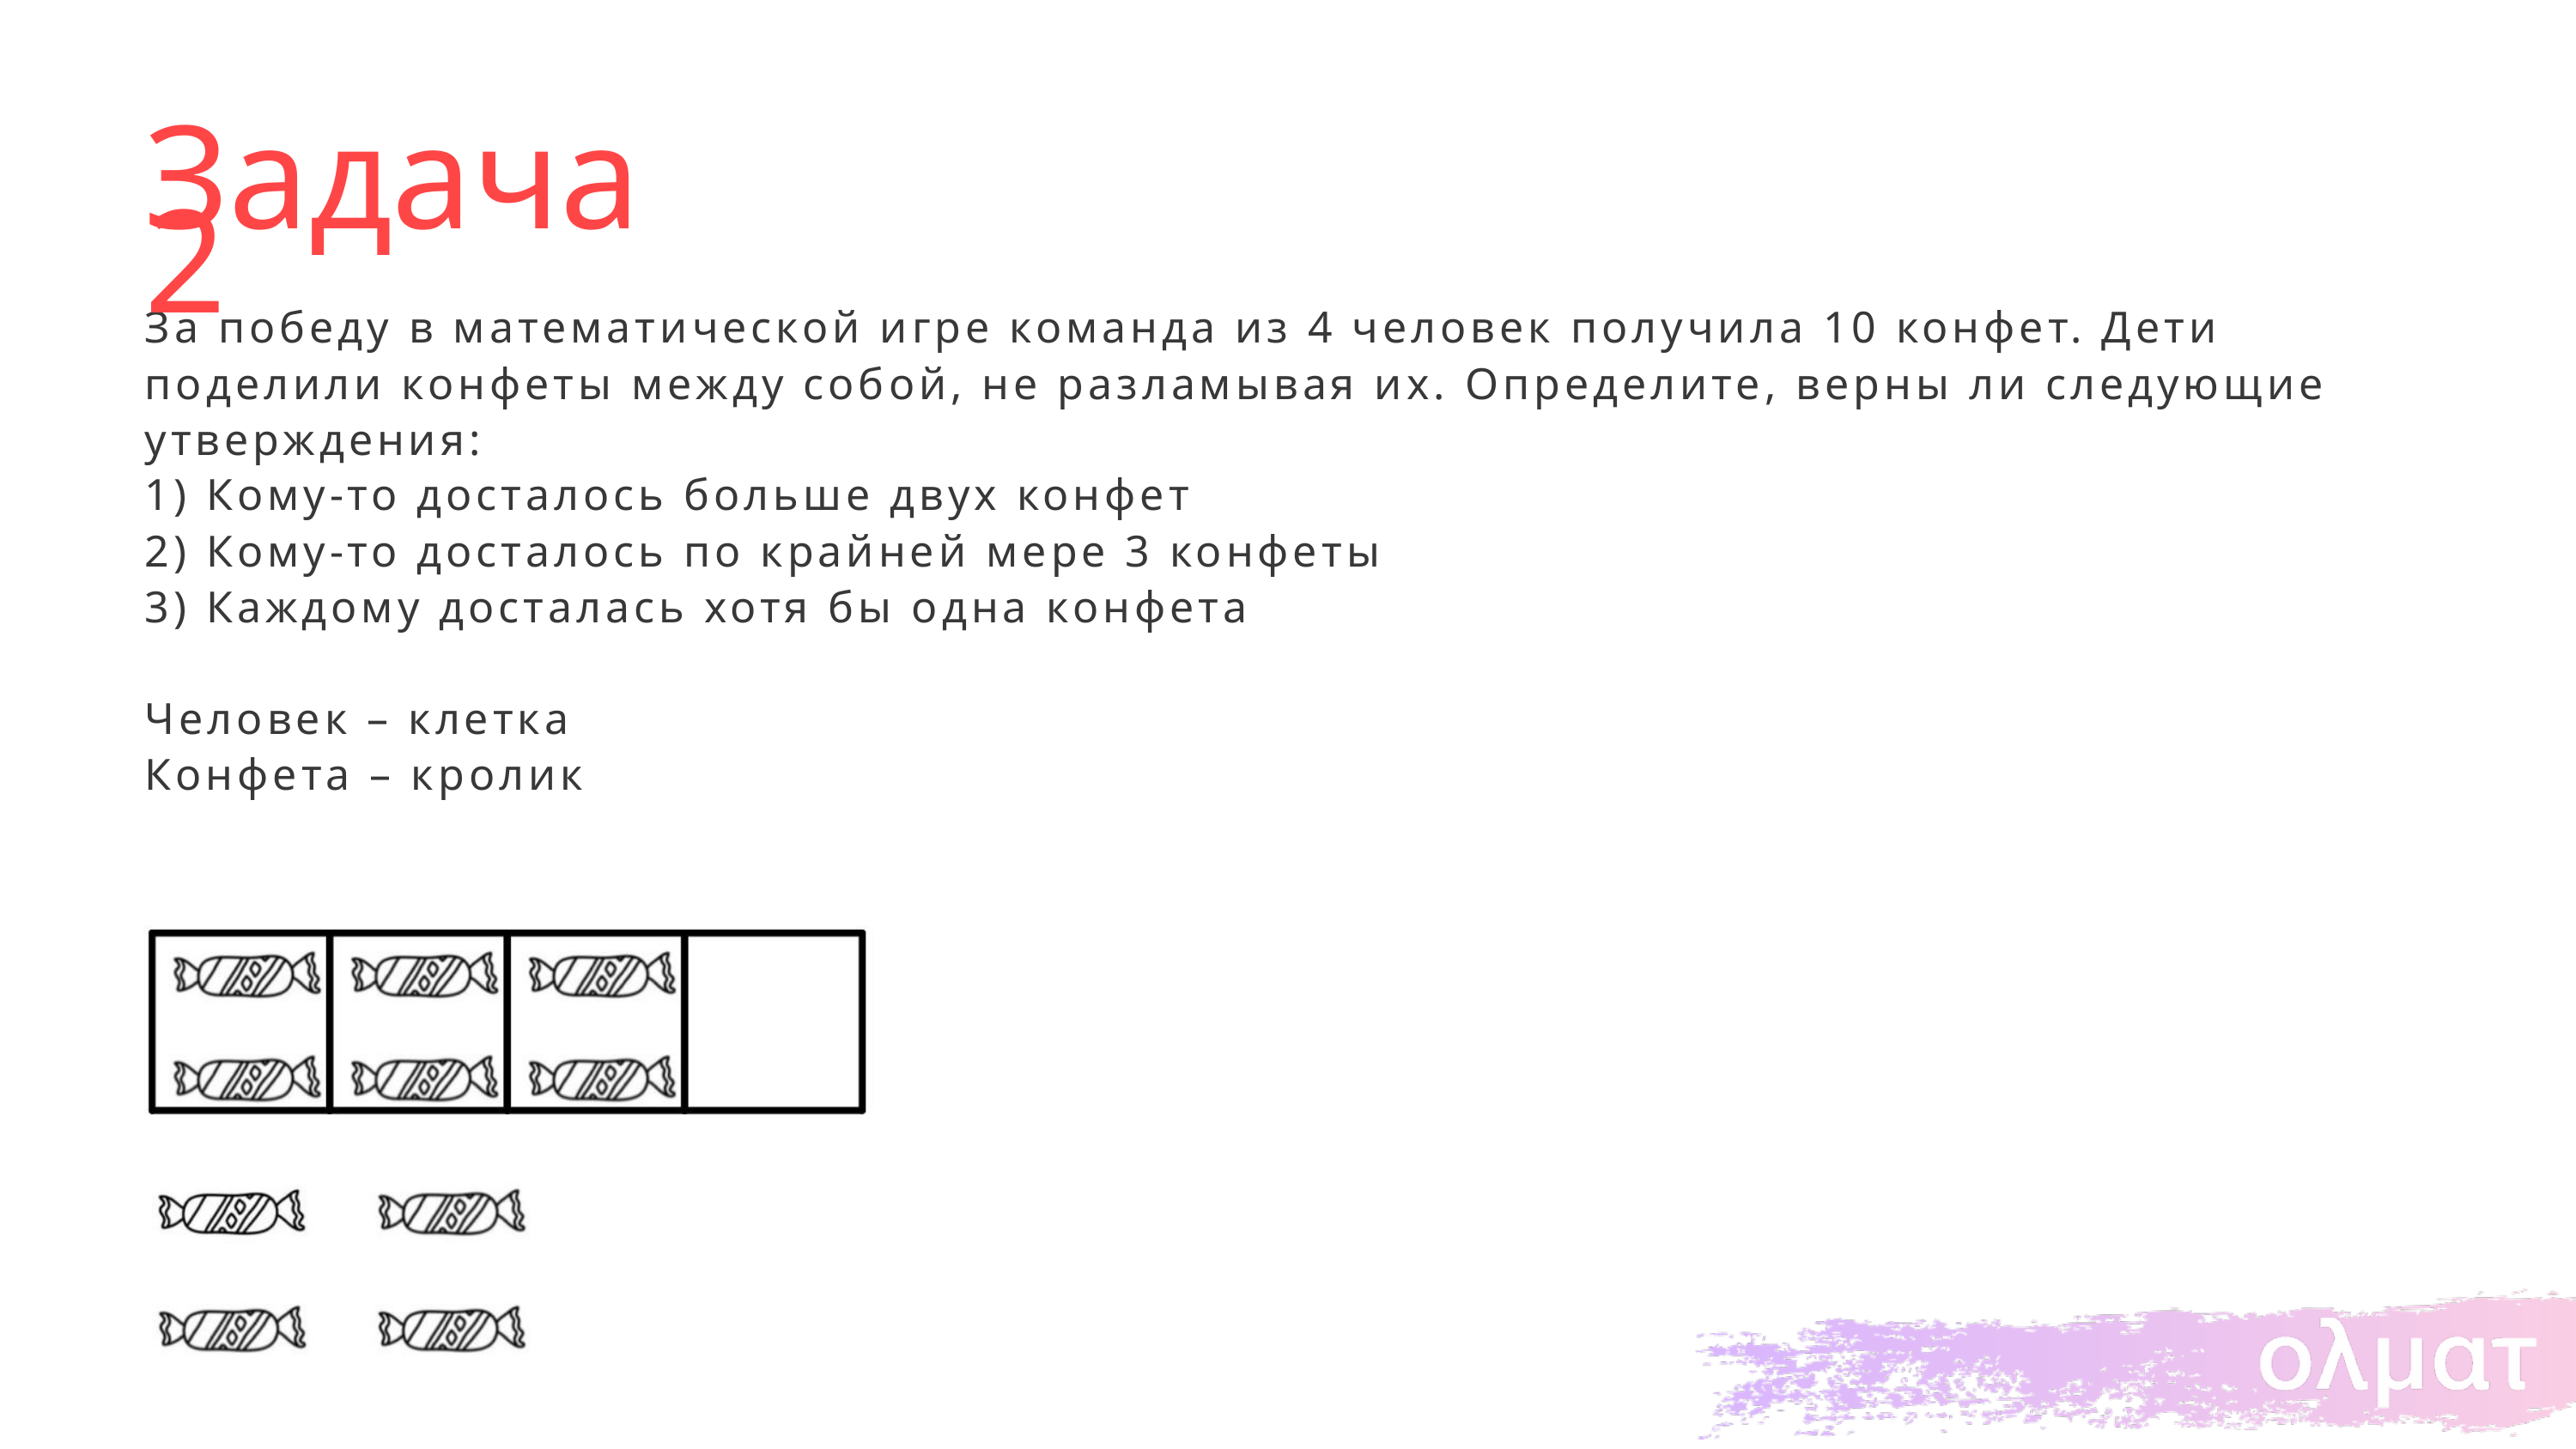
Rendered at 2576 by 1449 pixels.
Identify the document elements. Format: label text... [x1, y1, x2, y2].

picture [75, 899, 988, 1404]
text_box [1690, 1287, 2576, 1440]
text_box Задача 2 [144, 173, 754, 342]
text_box За победу в математической игре команда из 4 человек получила 10 конфет. Дети поделили конфеты между собой, не разламывая их. Определите, верны ли следующие утверждения: 1) Кому-то досталось больше двух конфет 2) Кому-то досталось по крайней мере 3 конфеты 3) Каждому досталась хотя бы одна конфета Человек – клетка Конфета – кролик [144, 295, 2338, 911]
